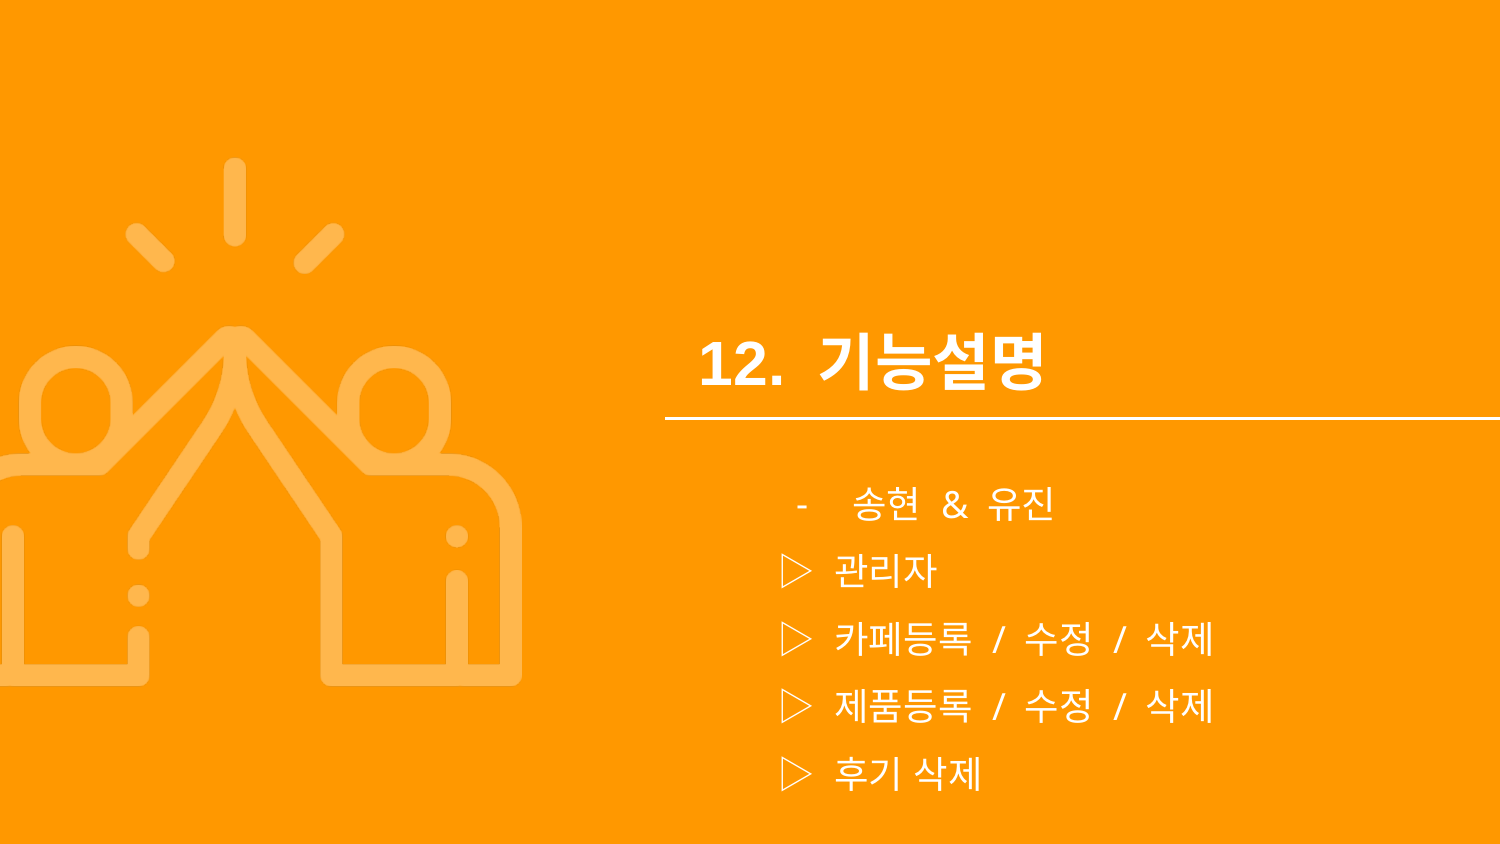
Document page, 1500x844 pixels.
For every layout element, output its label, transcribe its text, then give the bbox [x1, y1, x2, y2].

text_box 송현 & 유진 ▷ 관리자 ▷ 카페등록 / 수정 / 삭제 ▷ 제품등록 / 수정 / 삭제 ▷ 후기 삭제 [762, 443, 1290, 804]
picture [0, 135, 522, 709]
text_box 12. 기능설명 [683, 290, 1457, 417]
